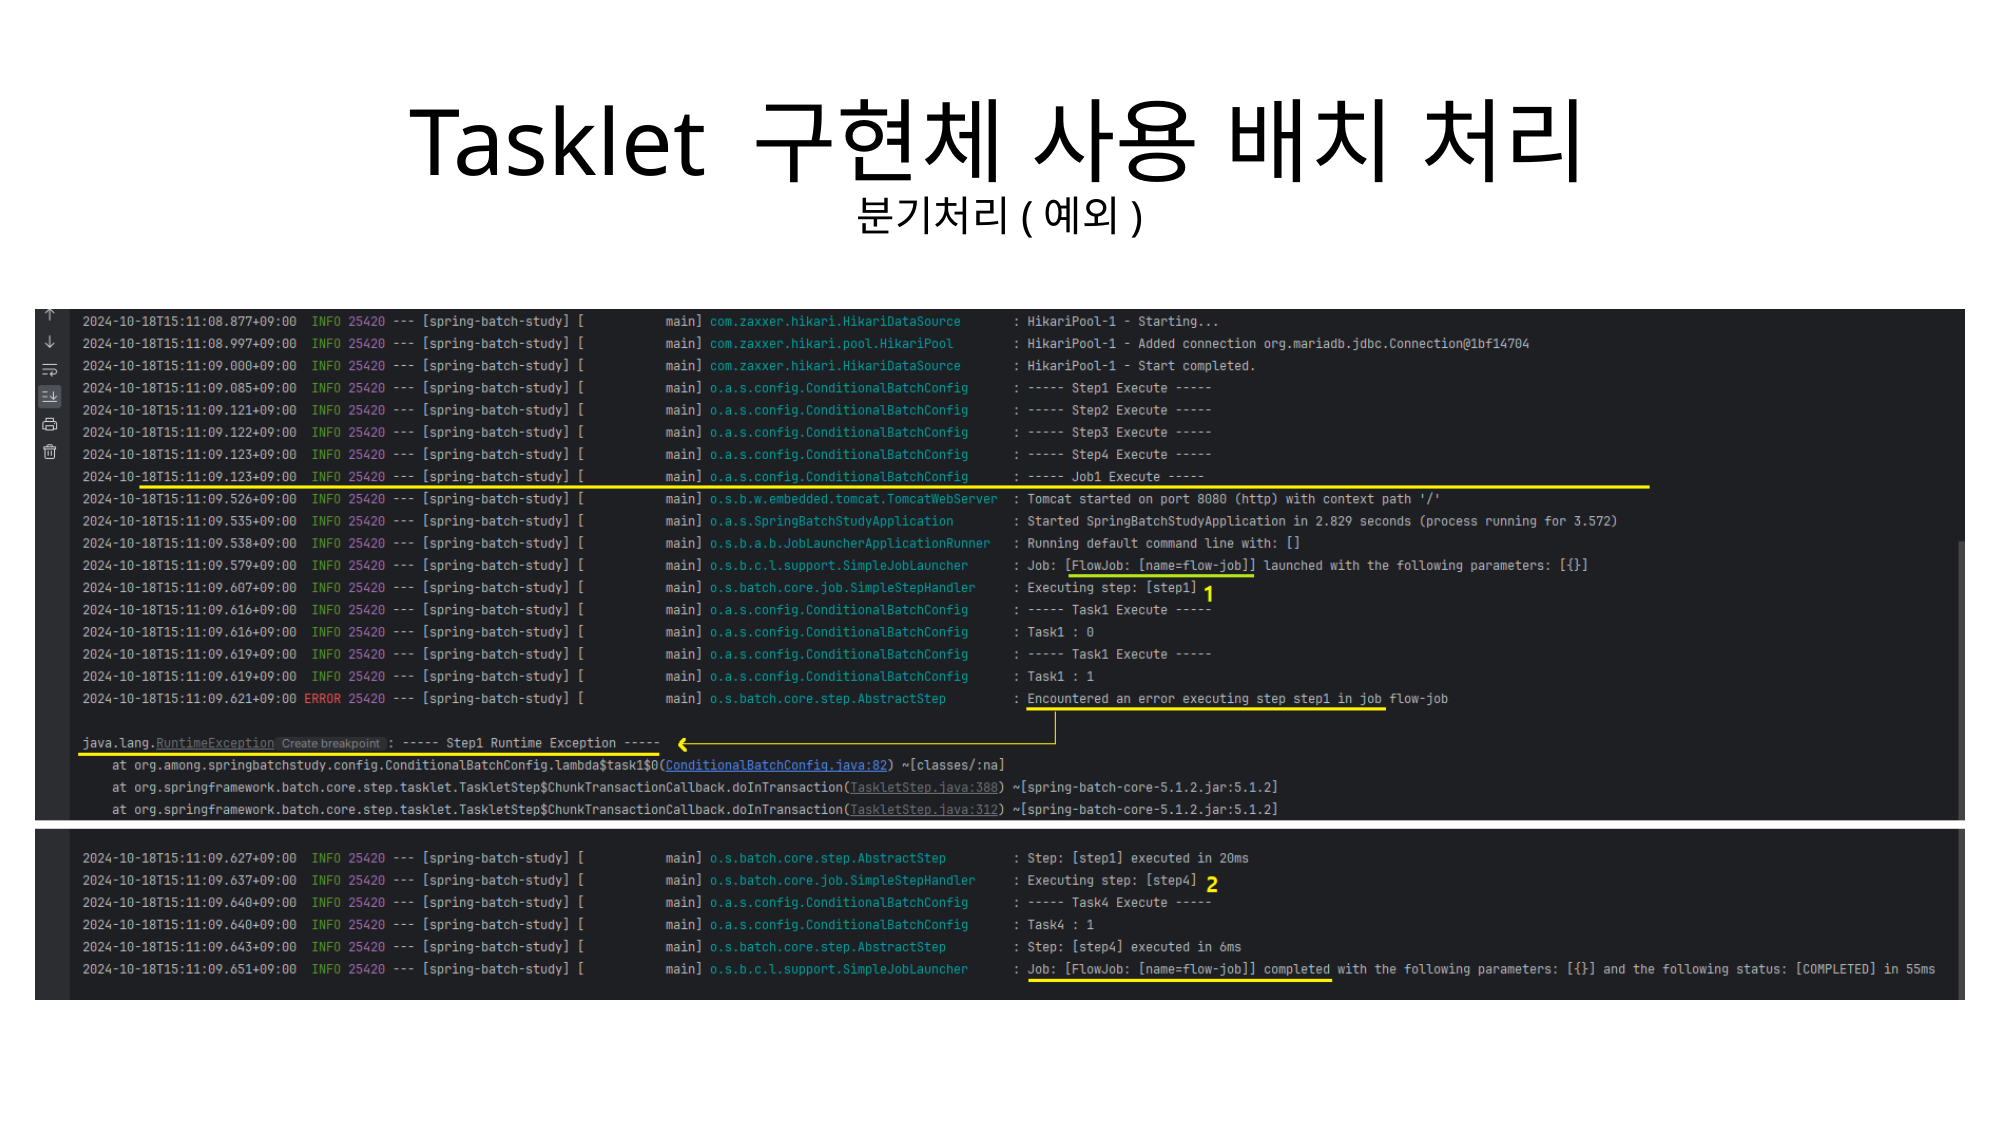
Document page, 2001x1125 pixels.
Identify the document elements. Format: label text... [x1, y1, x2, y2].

title Tasklet 구현체 사용 배치 처리 분기처리(예외) [137, 59, 1863, 278]
picture [35, 309, 1965, 1000]
